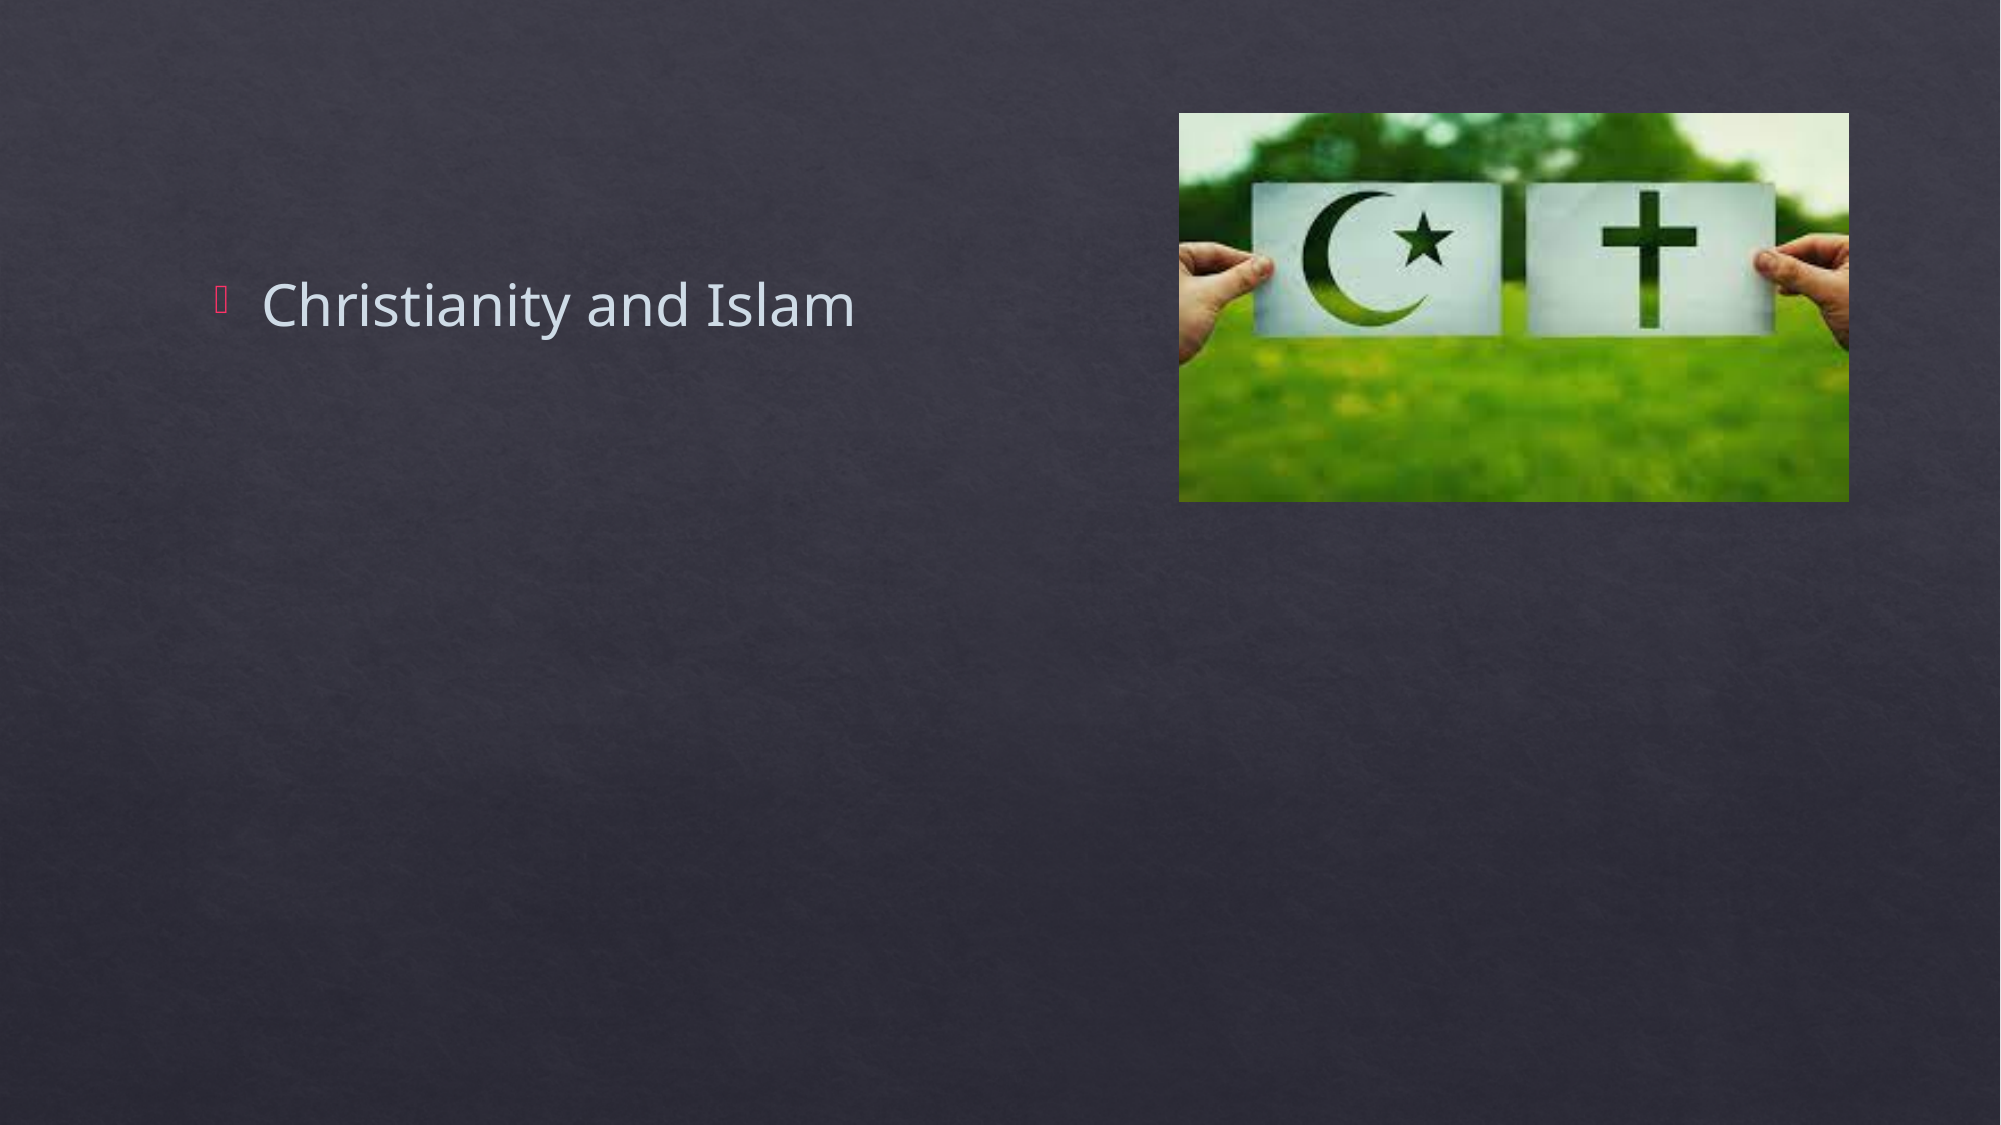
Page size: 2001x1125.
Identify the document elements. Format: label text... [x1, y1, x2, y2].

text_box Christianity and Islam [199, 57, 1180, 643]
picture [1179, 113, 1849, 502]
